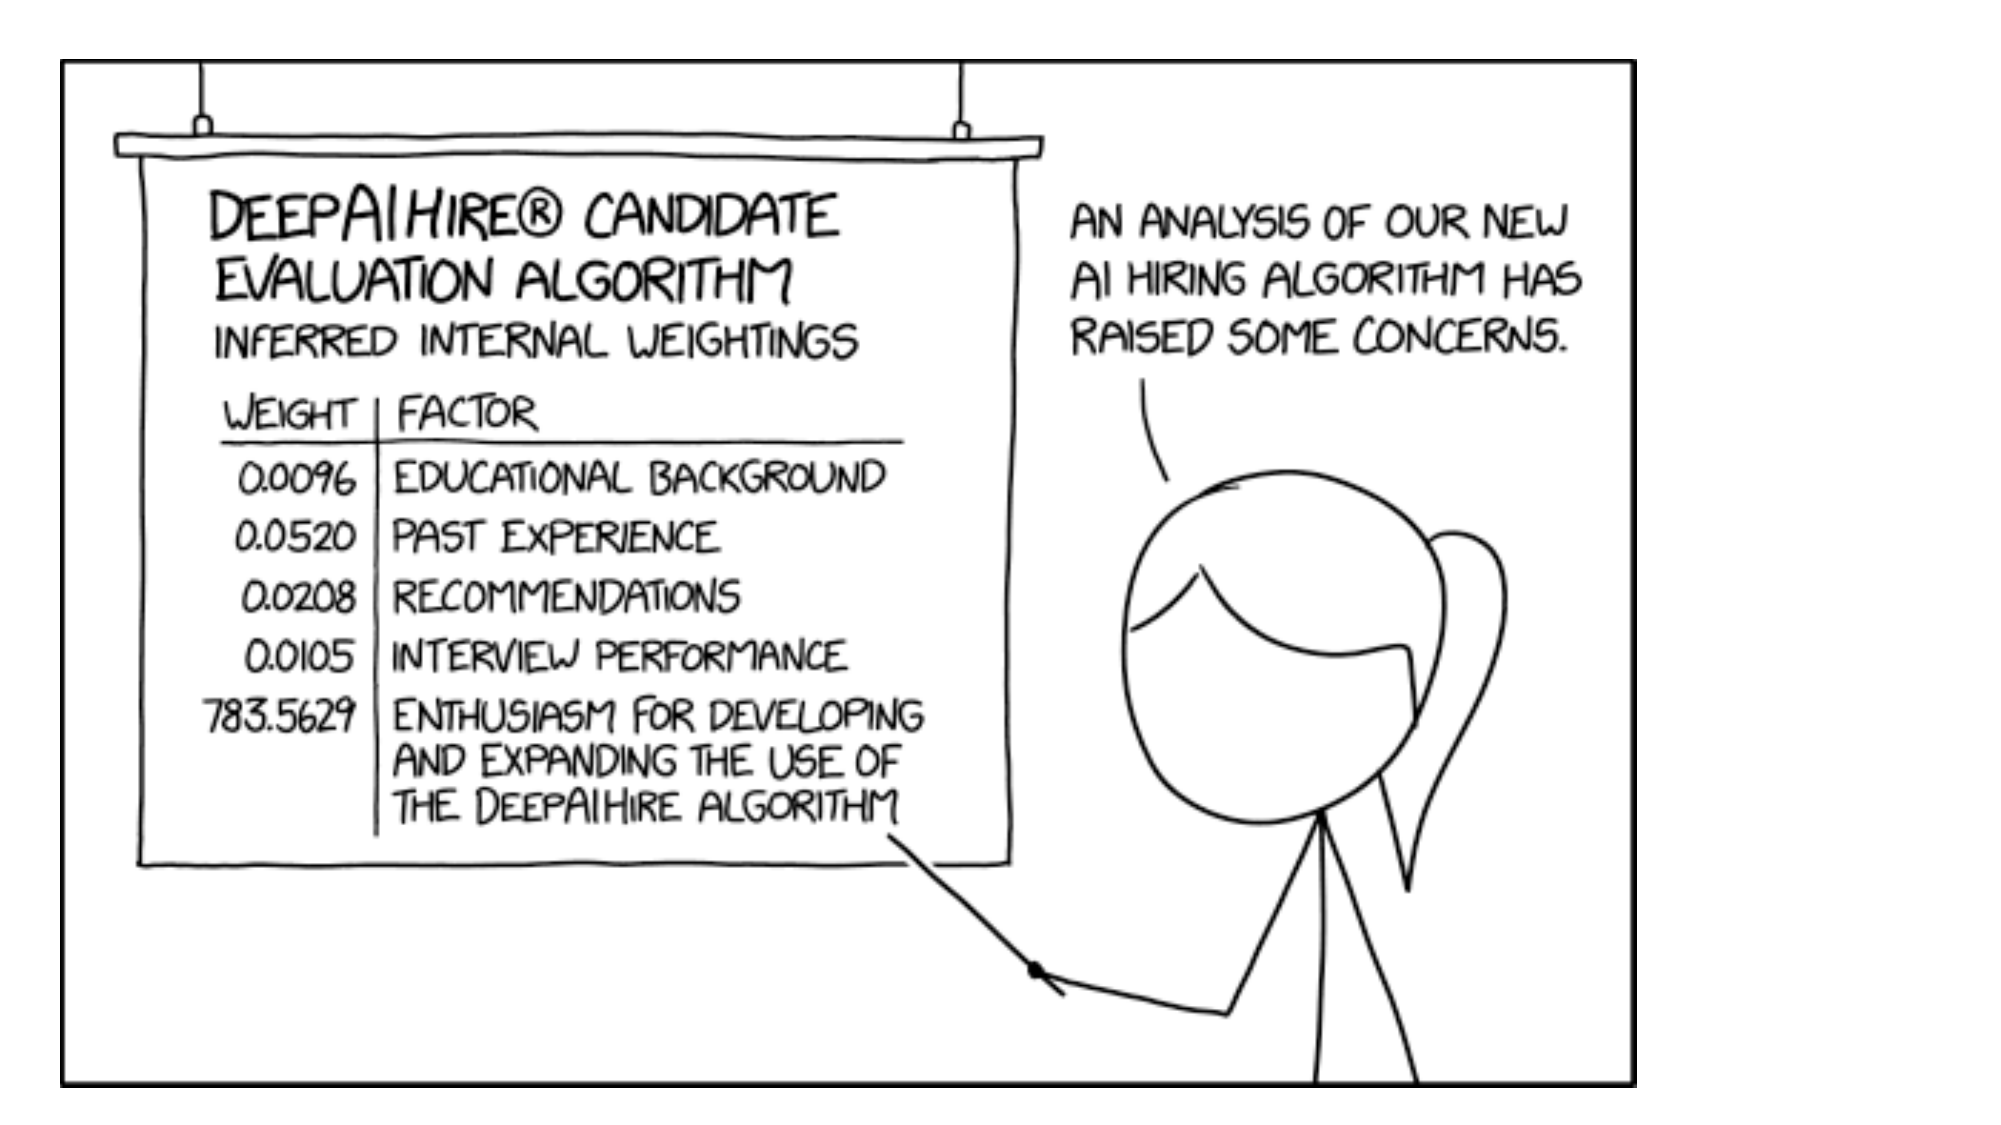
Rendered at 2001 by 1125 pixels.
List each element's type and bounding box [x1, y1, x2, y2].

list [60, 59, 1637, 1088]
